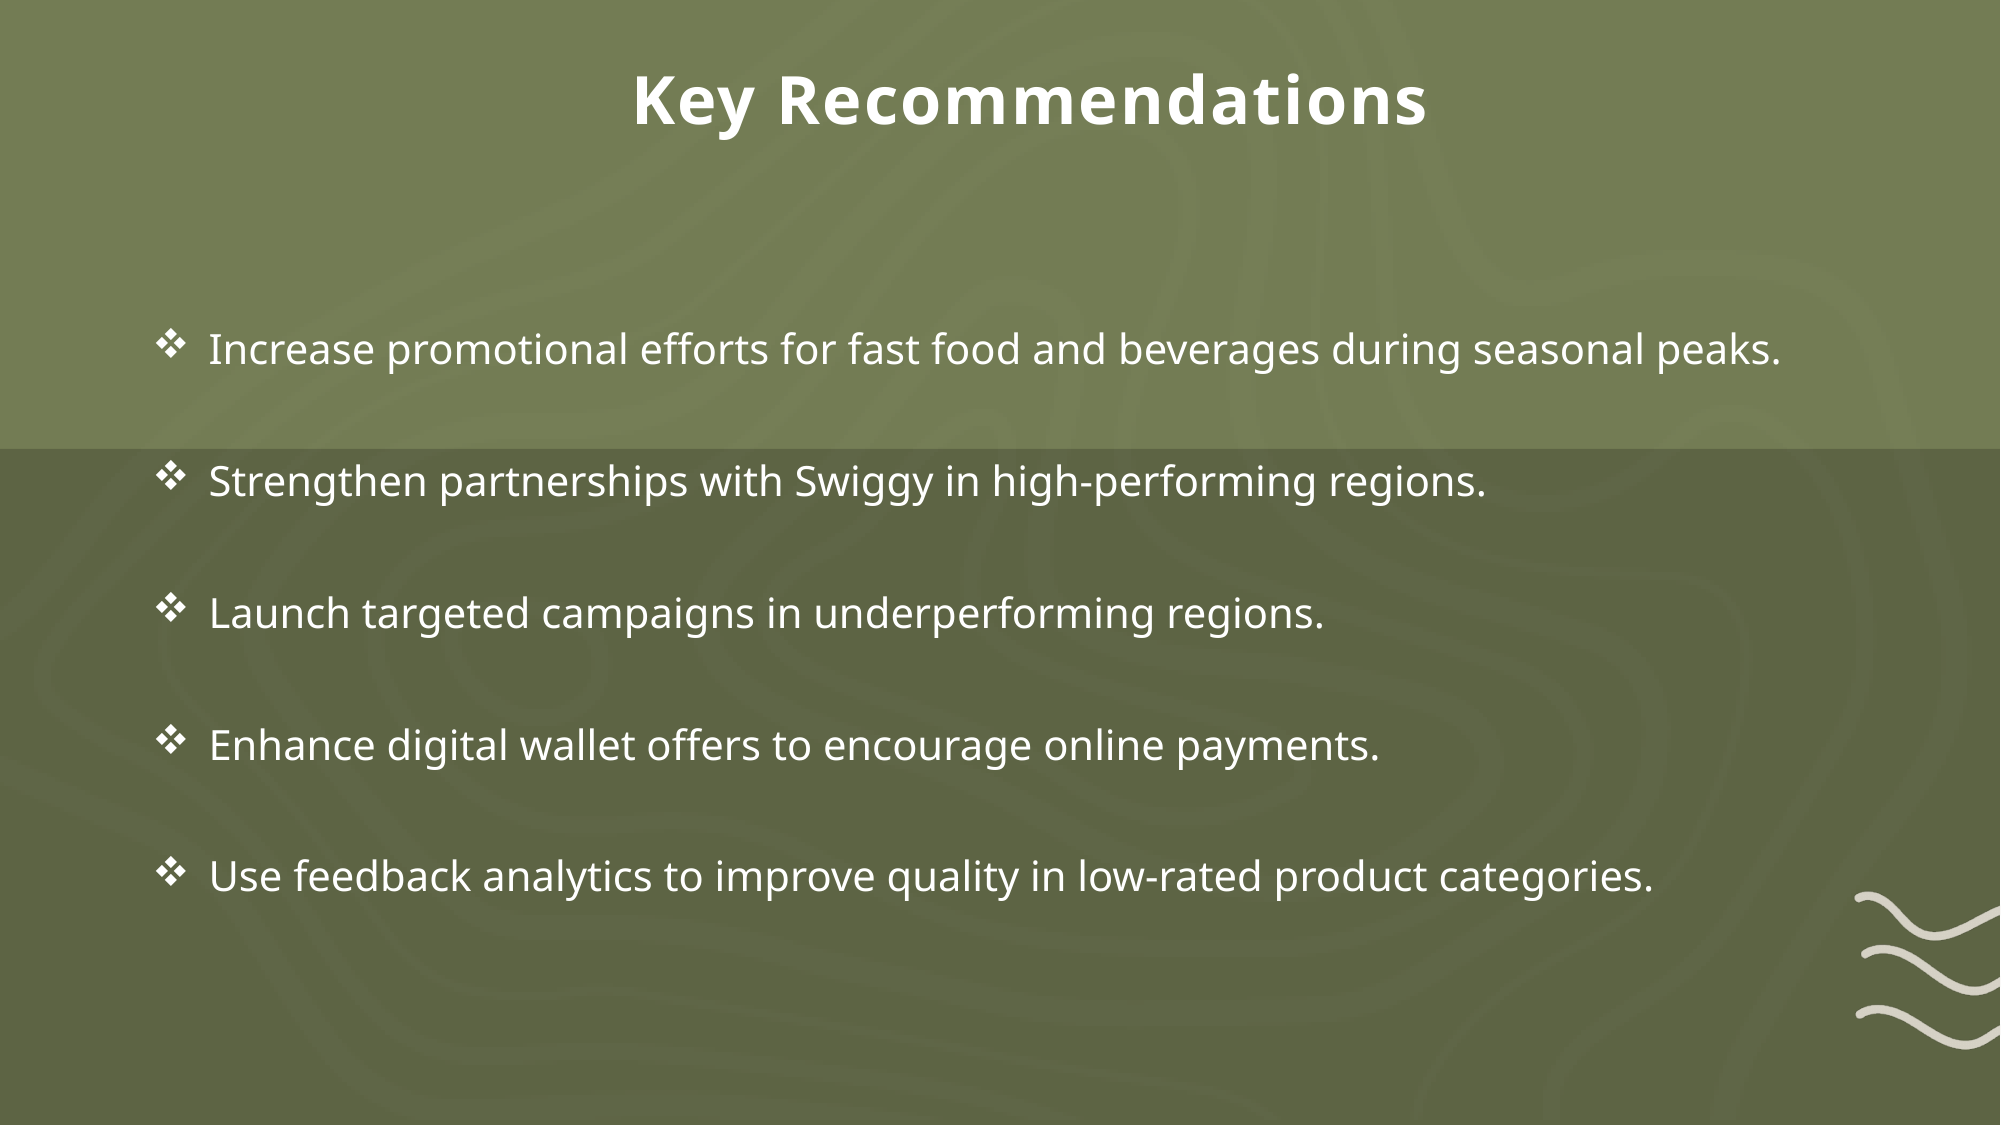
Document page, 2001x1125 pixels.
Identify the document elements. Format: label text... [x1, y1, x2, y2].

list Increase promotional efforts for fast food and beverages during seasonal peaks. Strengthen partnerships with Swiggy in high-performing regions. Launch targeted campaigns in underperforming regions. Enhance digital wallet offers to encourage online payments. Use feedback analytics to improve quality in low-rated product categories. [152, 321, 2000, 1125]
title Key Recommendations [631, 59, 1797, 151]
